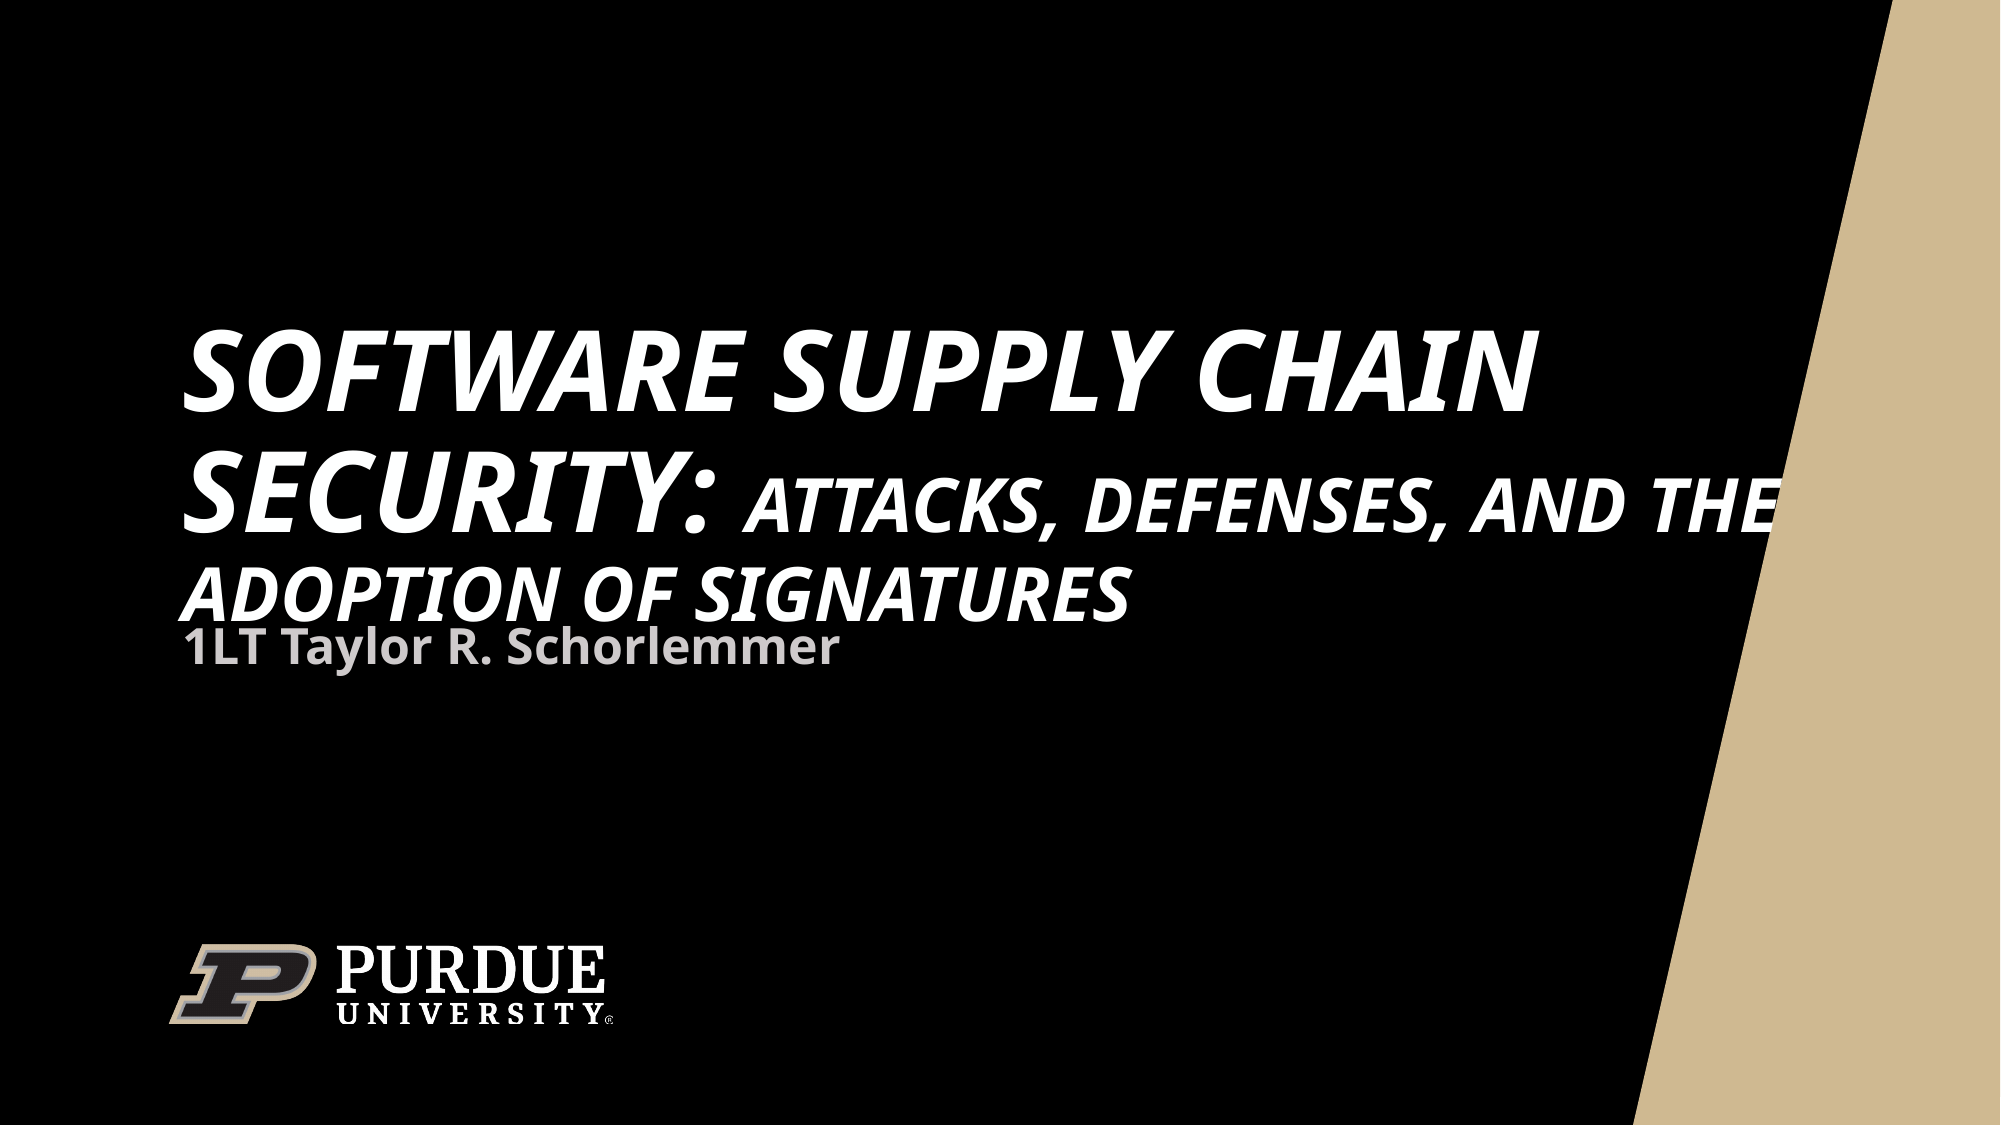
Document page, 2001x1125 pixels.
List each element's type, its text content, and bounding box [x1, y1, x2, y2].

title SOFTWARE SUPPLY CHAIN SECURITY: ATTACKS, DEFENSES, AND THE ADOPTION OF SIGNATURES [167, 427, 1839, 525]
list 1LT Taylor R. Schorlemmer [167, 614, 1442, 688]
